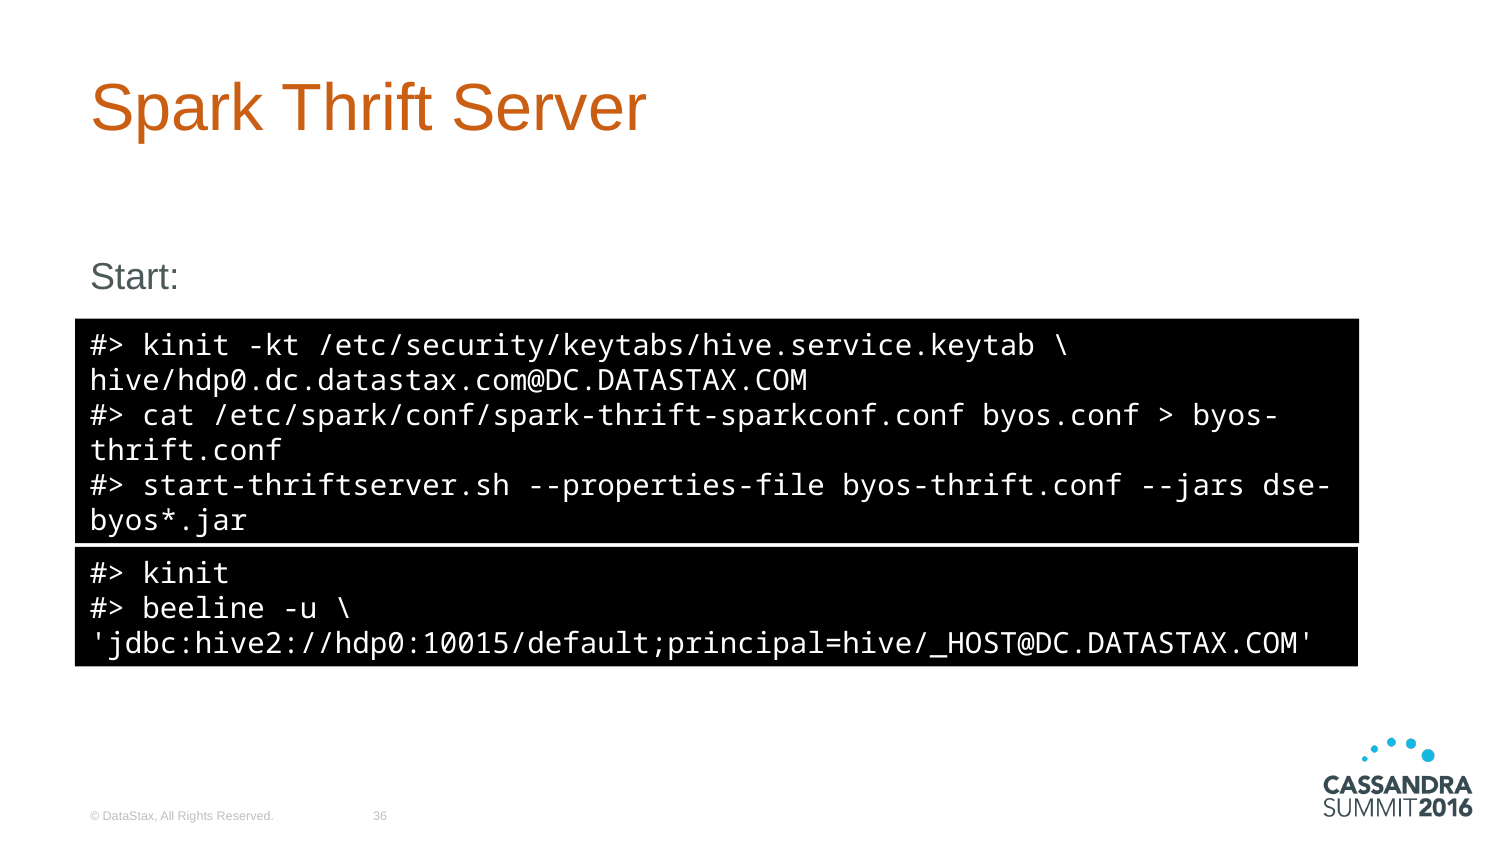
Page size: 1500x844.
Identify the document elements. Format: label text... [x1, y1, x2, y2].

text_box #> kinit #> beeline -u \ 'jdbc:hive2://hdp0:10015/default;principal=hive/_HOST@DC.DATASTAX.COM' [74, 546, 1358, 667]
text_box #> kinit -kt /etc/security/keytabs/hive.service.keytab \ hive/hdp0.dc.datastax.com@DC.DATASTAX.COM #> cat /etc/spark/conf/spark-thrift-sparkconf.conf byos.conf > byos-thrift.conf #> start-thriftserver.sh --properties-file byos-thrift.conf --jars dse-byos*.jar [75, 318, 1360, 544]
slide_number 36 [346, 793, 414, 839]
title Spark Thrift Server [75, 33, 1425, 175]
picture [1320, 734, 1475, 819]
footer © DataStax, All Rights Reserved. [75, 793, 337, 839]
list Start: Connect: [75, 196, 1425, 722]
